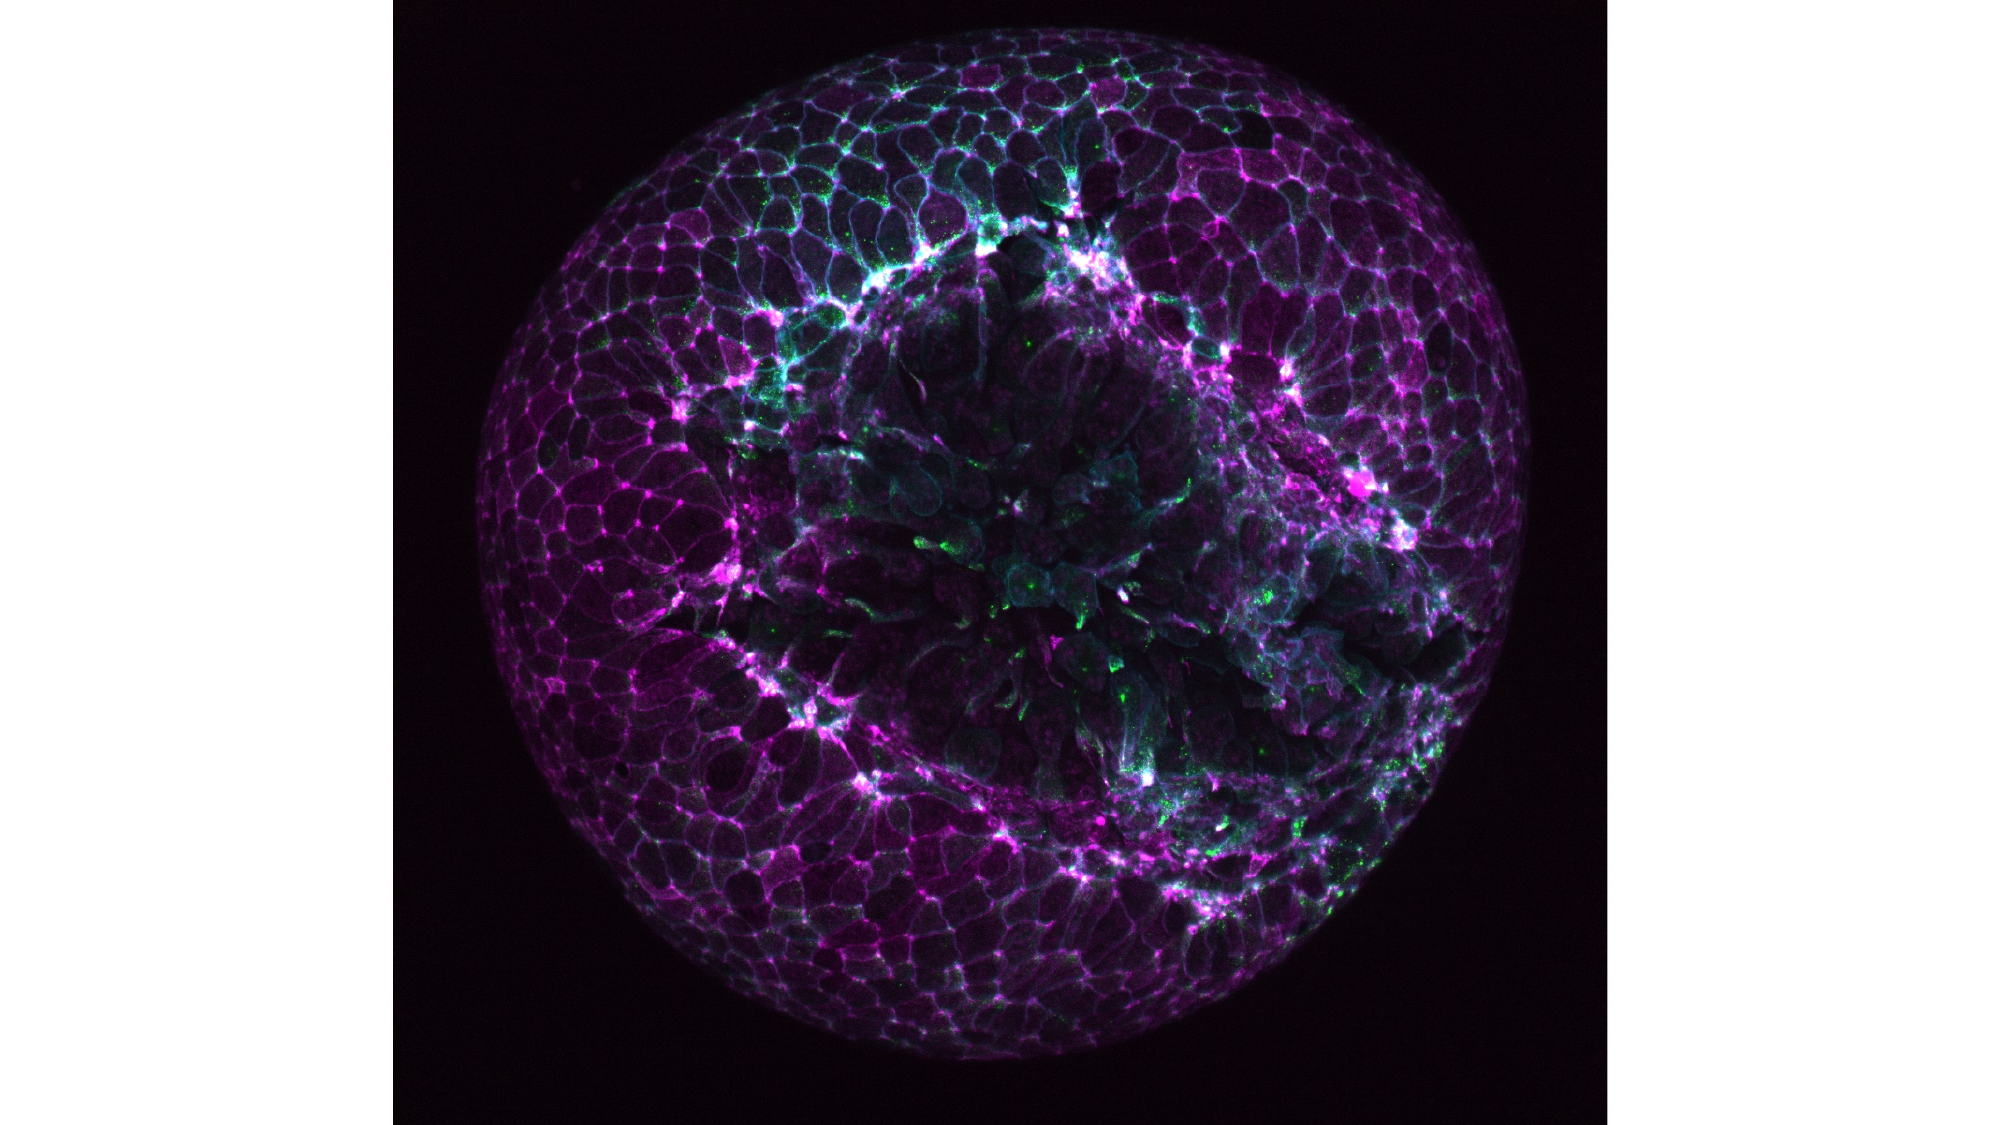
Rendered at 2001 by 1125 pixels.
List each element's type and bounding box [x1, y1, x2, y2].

picture [392, 0, 1608, 1125]
